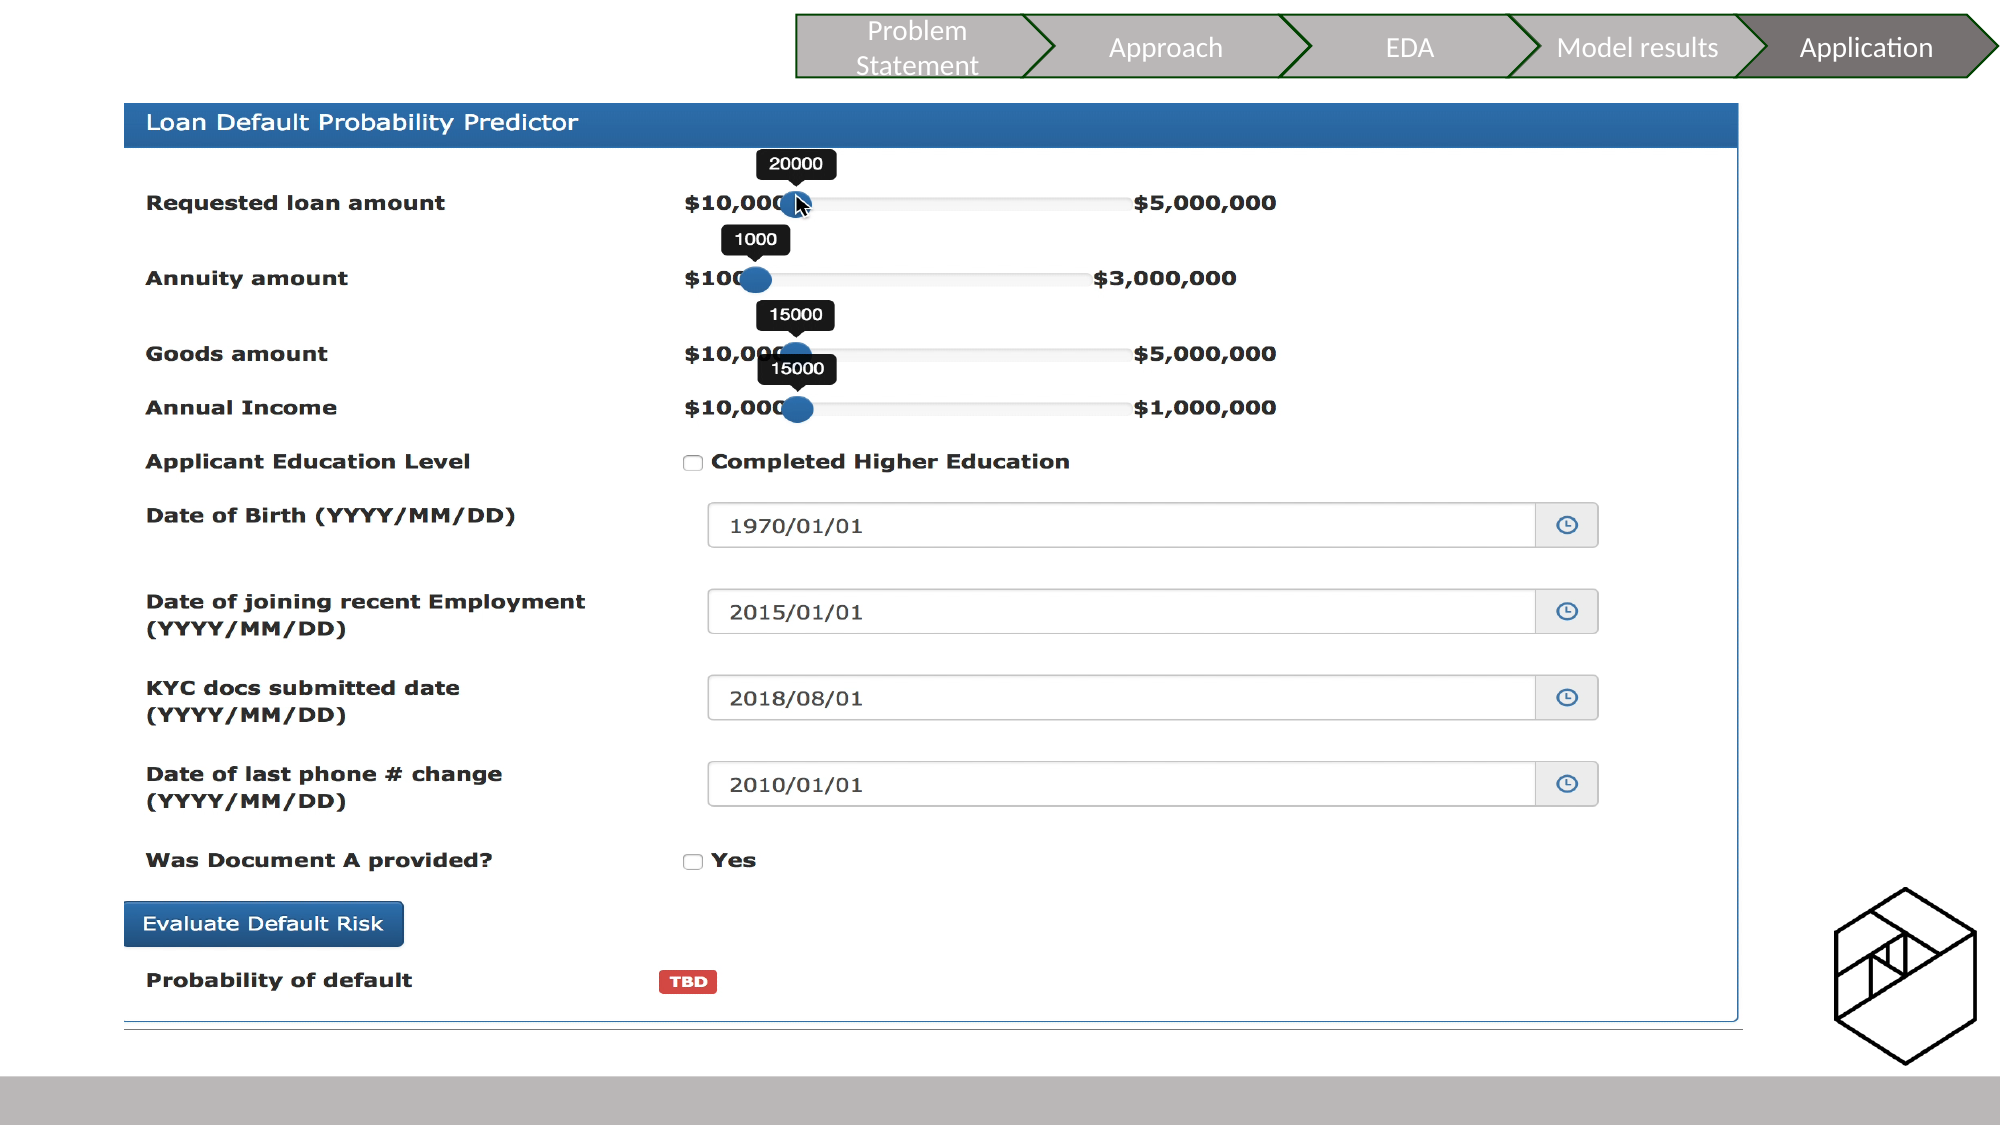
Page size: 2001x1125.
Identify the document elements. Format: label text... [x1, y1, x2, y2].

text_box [123, 102, 1743, 1031]
text_box [0, 1075, 2000, 1125]
text_box Application [1732, 13, 2000, 79]
picture [1834, 886, 2000, 1066]
text_box EDA [1277, 13, 1536, 79]
text_box Problem Statement [795, 13, 1051, 79]
text_box Model results [1505, 13, 1764, 79]
text_box Approach [1019, 13, 1308, 79]
